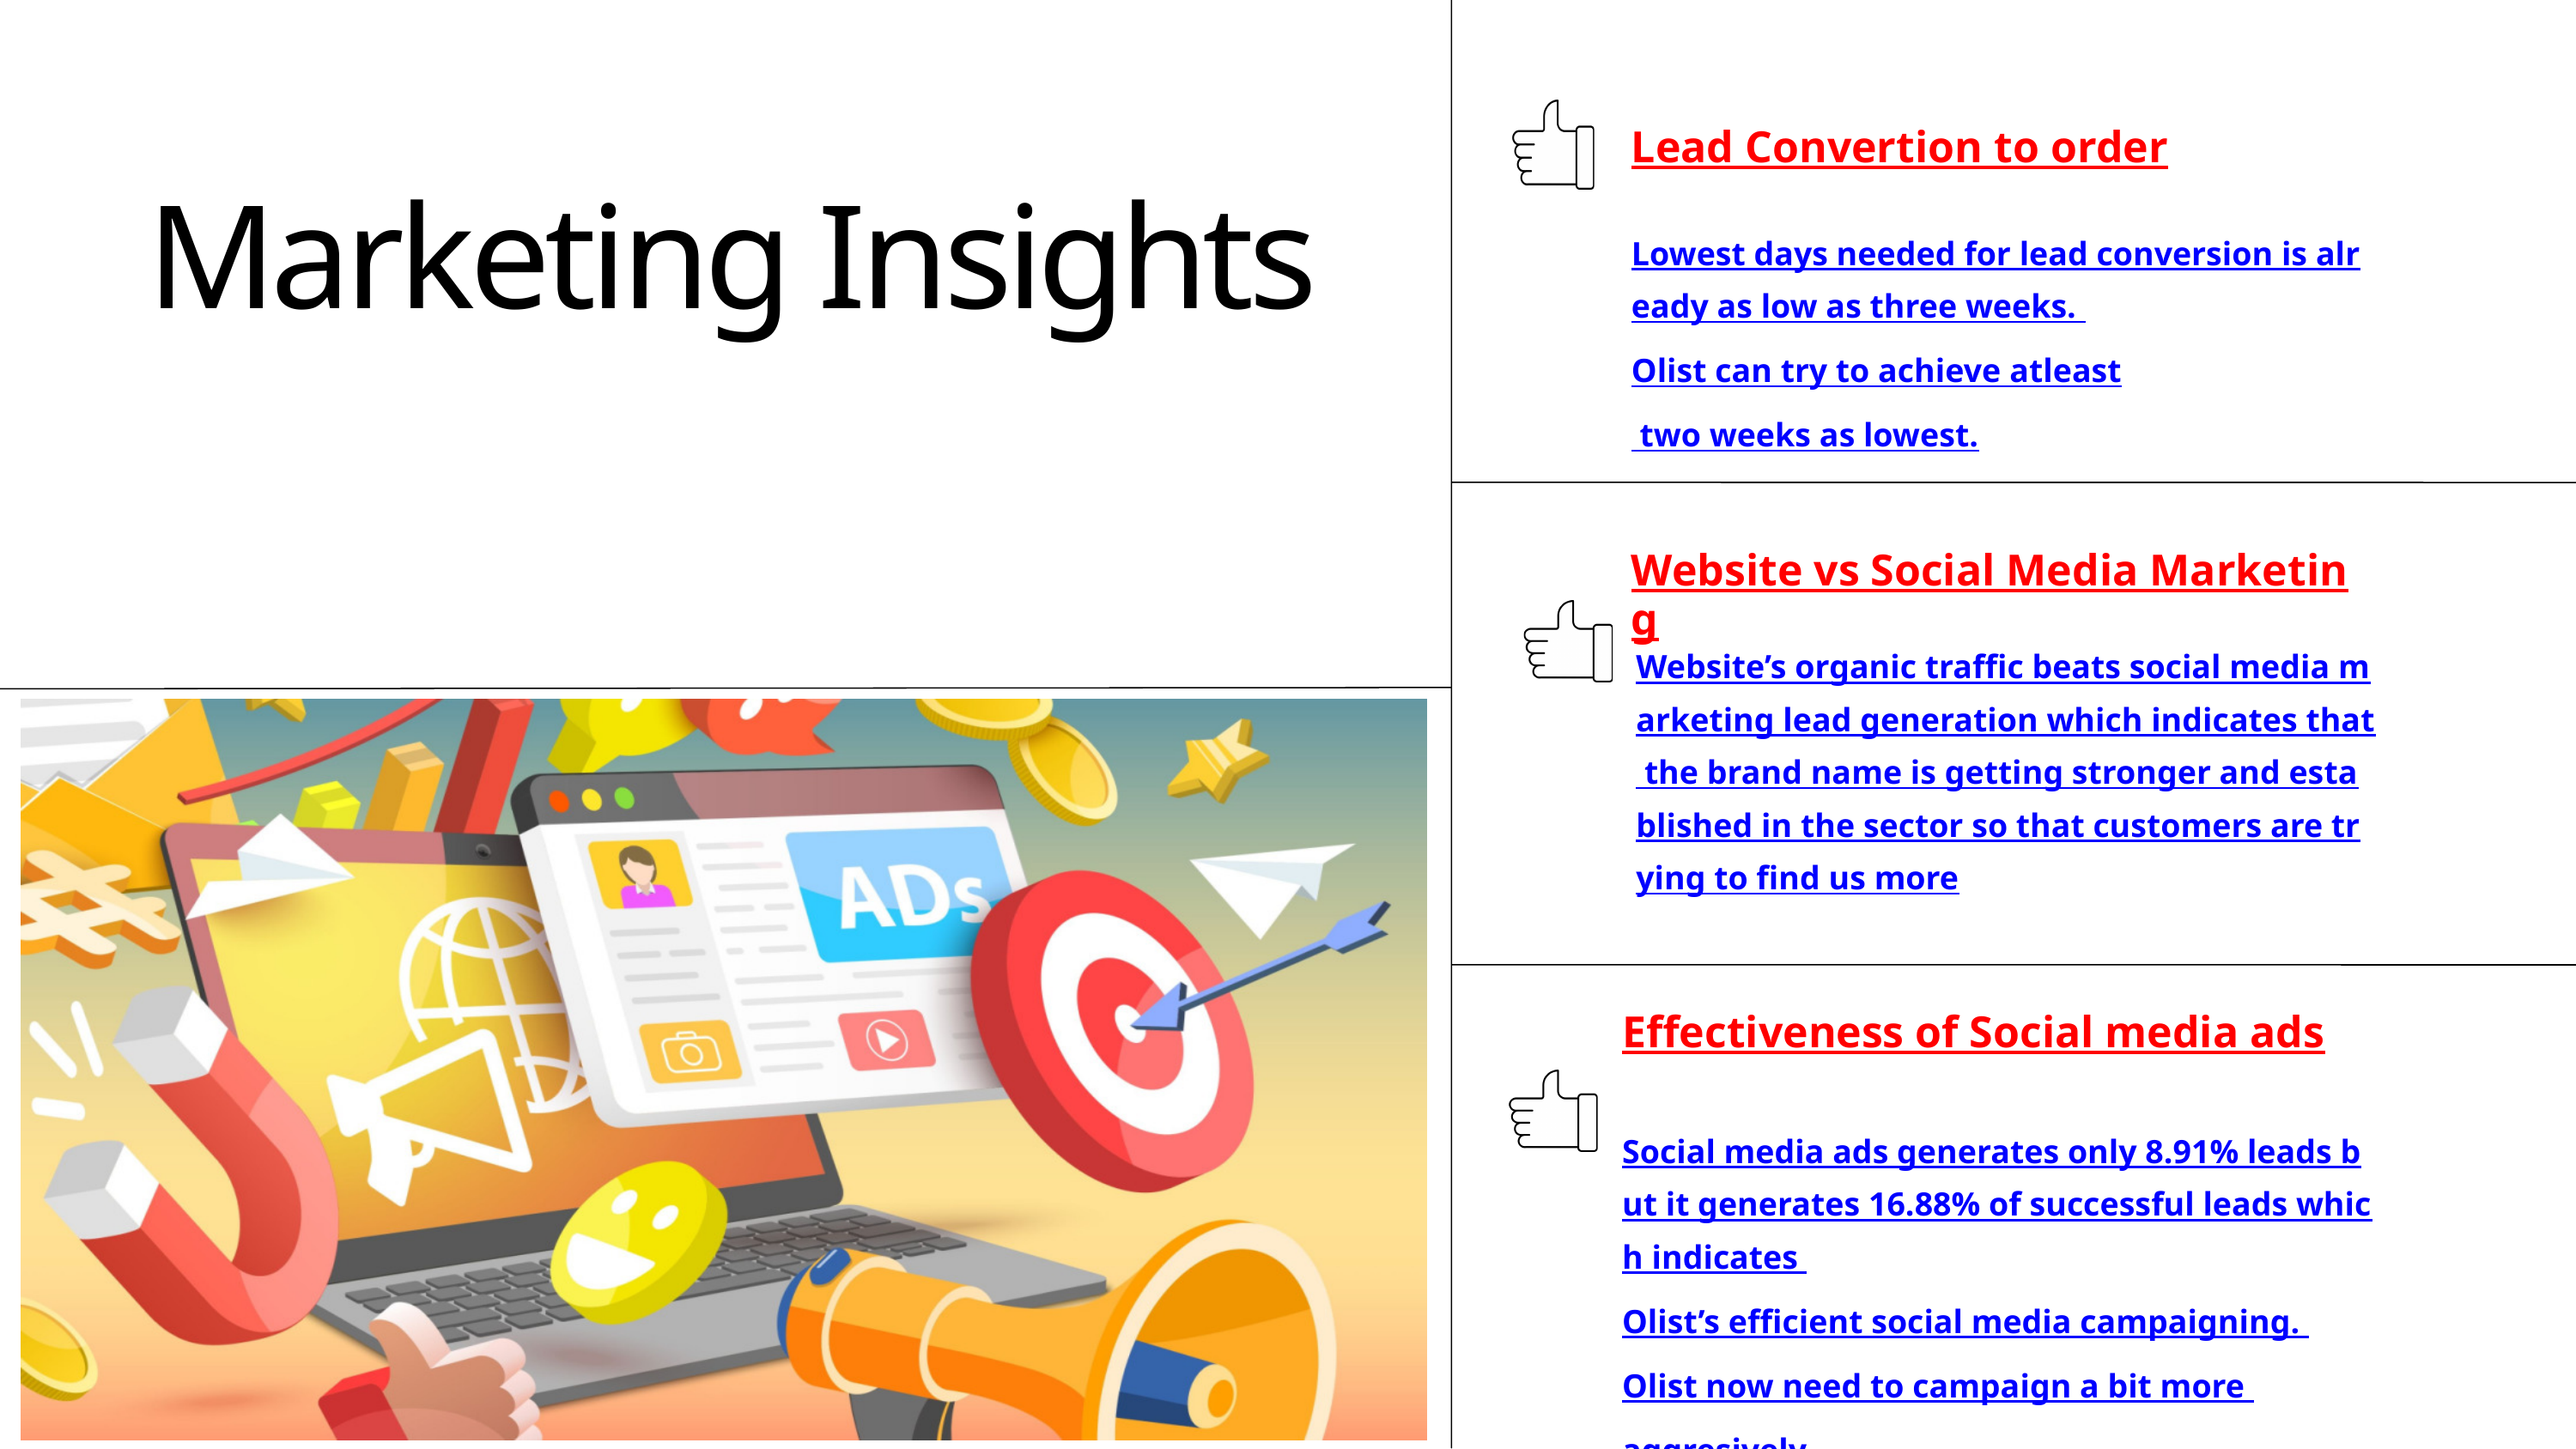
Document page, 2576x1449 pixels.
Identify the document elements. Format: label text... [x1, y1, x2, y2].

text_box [1631, 113, 2372, 403]
picture [21, 699, 1428, 1440]
text_box Marketing Insights [144, 165, 1320, 338]
text_box [1509, 1070, 1598, 1152]
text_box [1621, 998, 2381, 1365]
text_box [1631, 537, 2377, 945]
text_box [1523, 600, 1613, 682]
text_box [1512, 100, 1595, 190]
